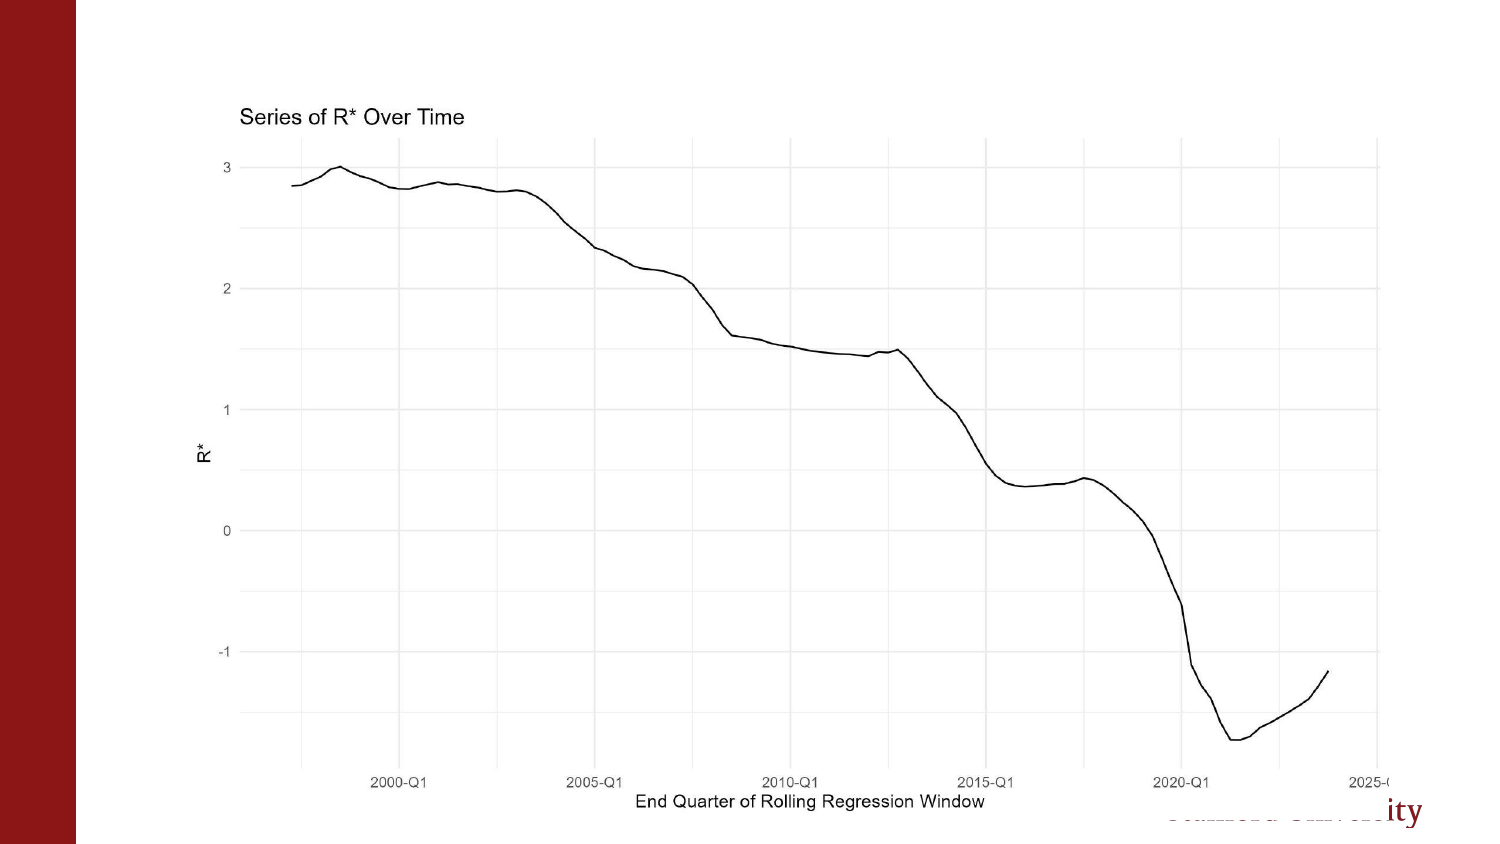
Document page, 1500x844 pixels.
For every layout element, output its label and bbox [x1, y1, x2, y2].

picture [188, 99, 1422, 828]
